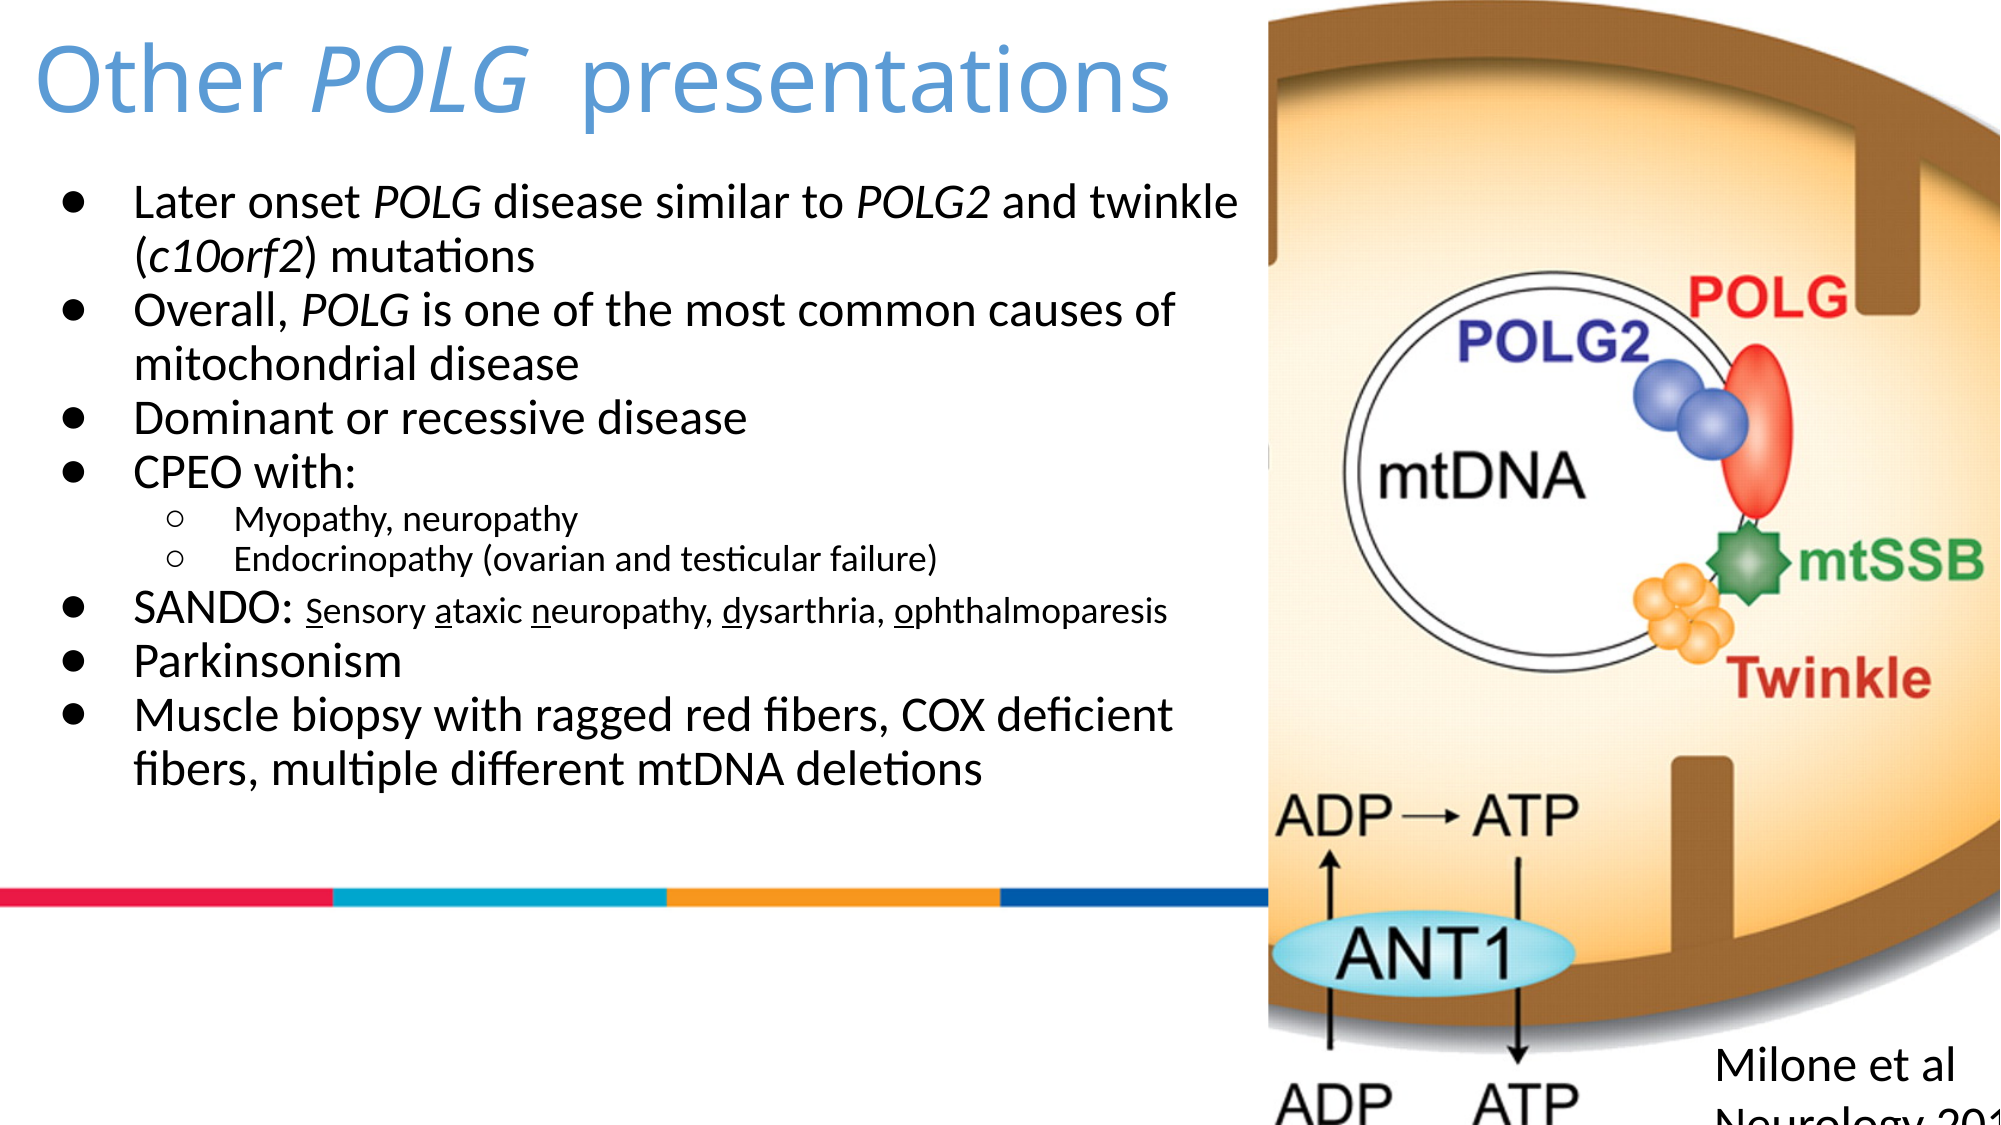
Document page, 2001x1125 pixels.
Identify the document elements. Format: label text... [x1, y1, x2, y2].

title Other POLG presentations [13, 13, 1268, 155]
picture [0, 0, 2000, 1125]
list Later onset POLG disease similar to POLG2 and twinkle (c10orf2) mutations Overall, POLG is one of the most common causes of mitochondrial disease Dominant or recessive disease CPEO with: Myopathy, neuropathy Endocrinopathy (ovarian and testicular failure) SANDO: Sensory ataxic neuropathy, dysarthria, ophthalmoparesis Parkinsonism Muscle biopsy with ragged red fibers, COX deficient fibers, multiple different mtDNA deletions [13, 155, 1268, 1083]
